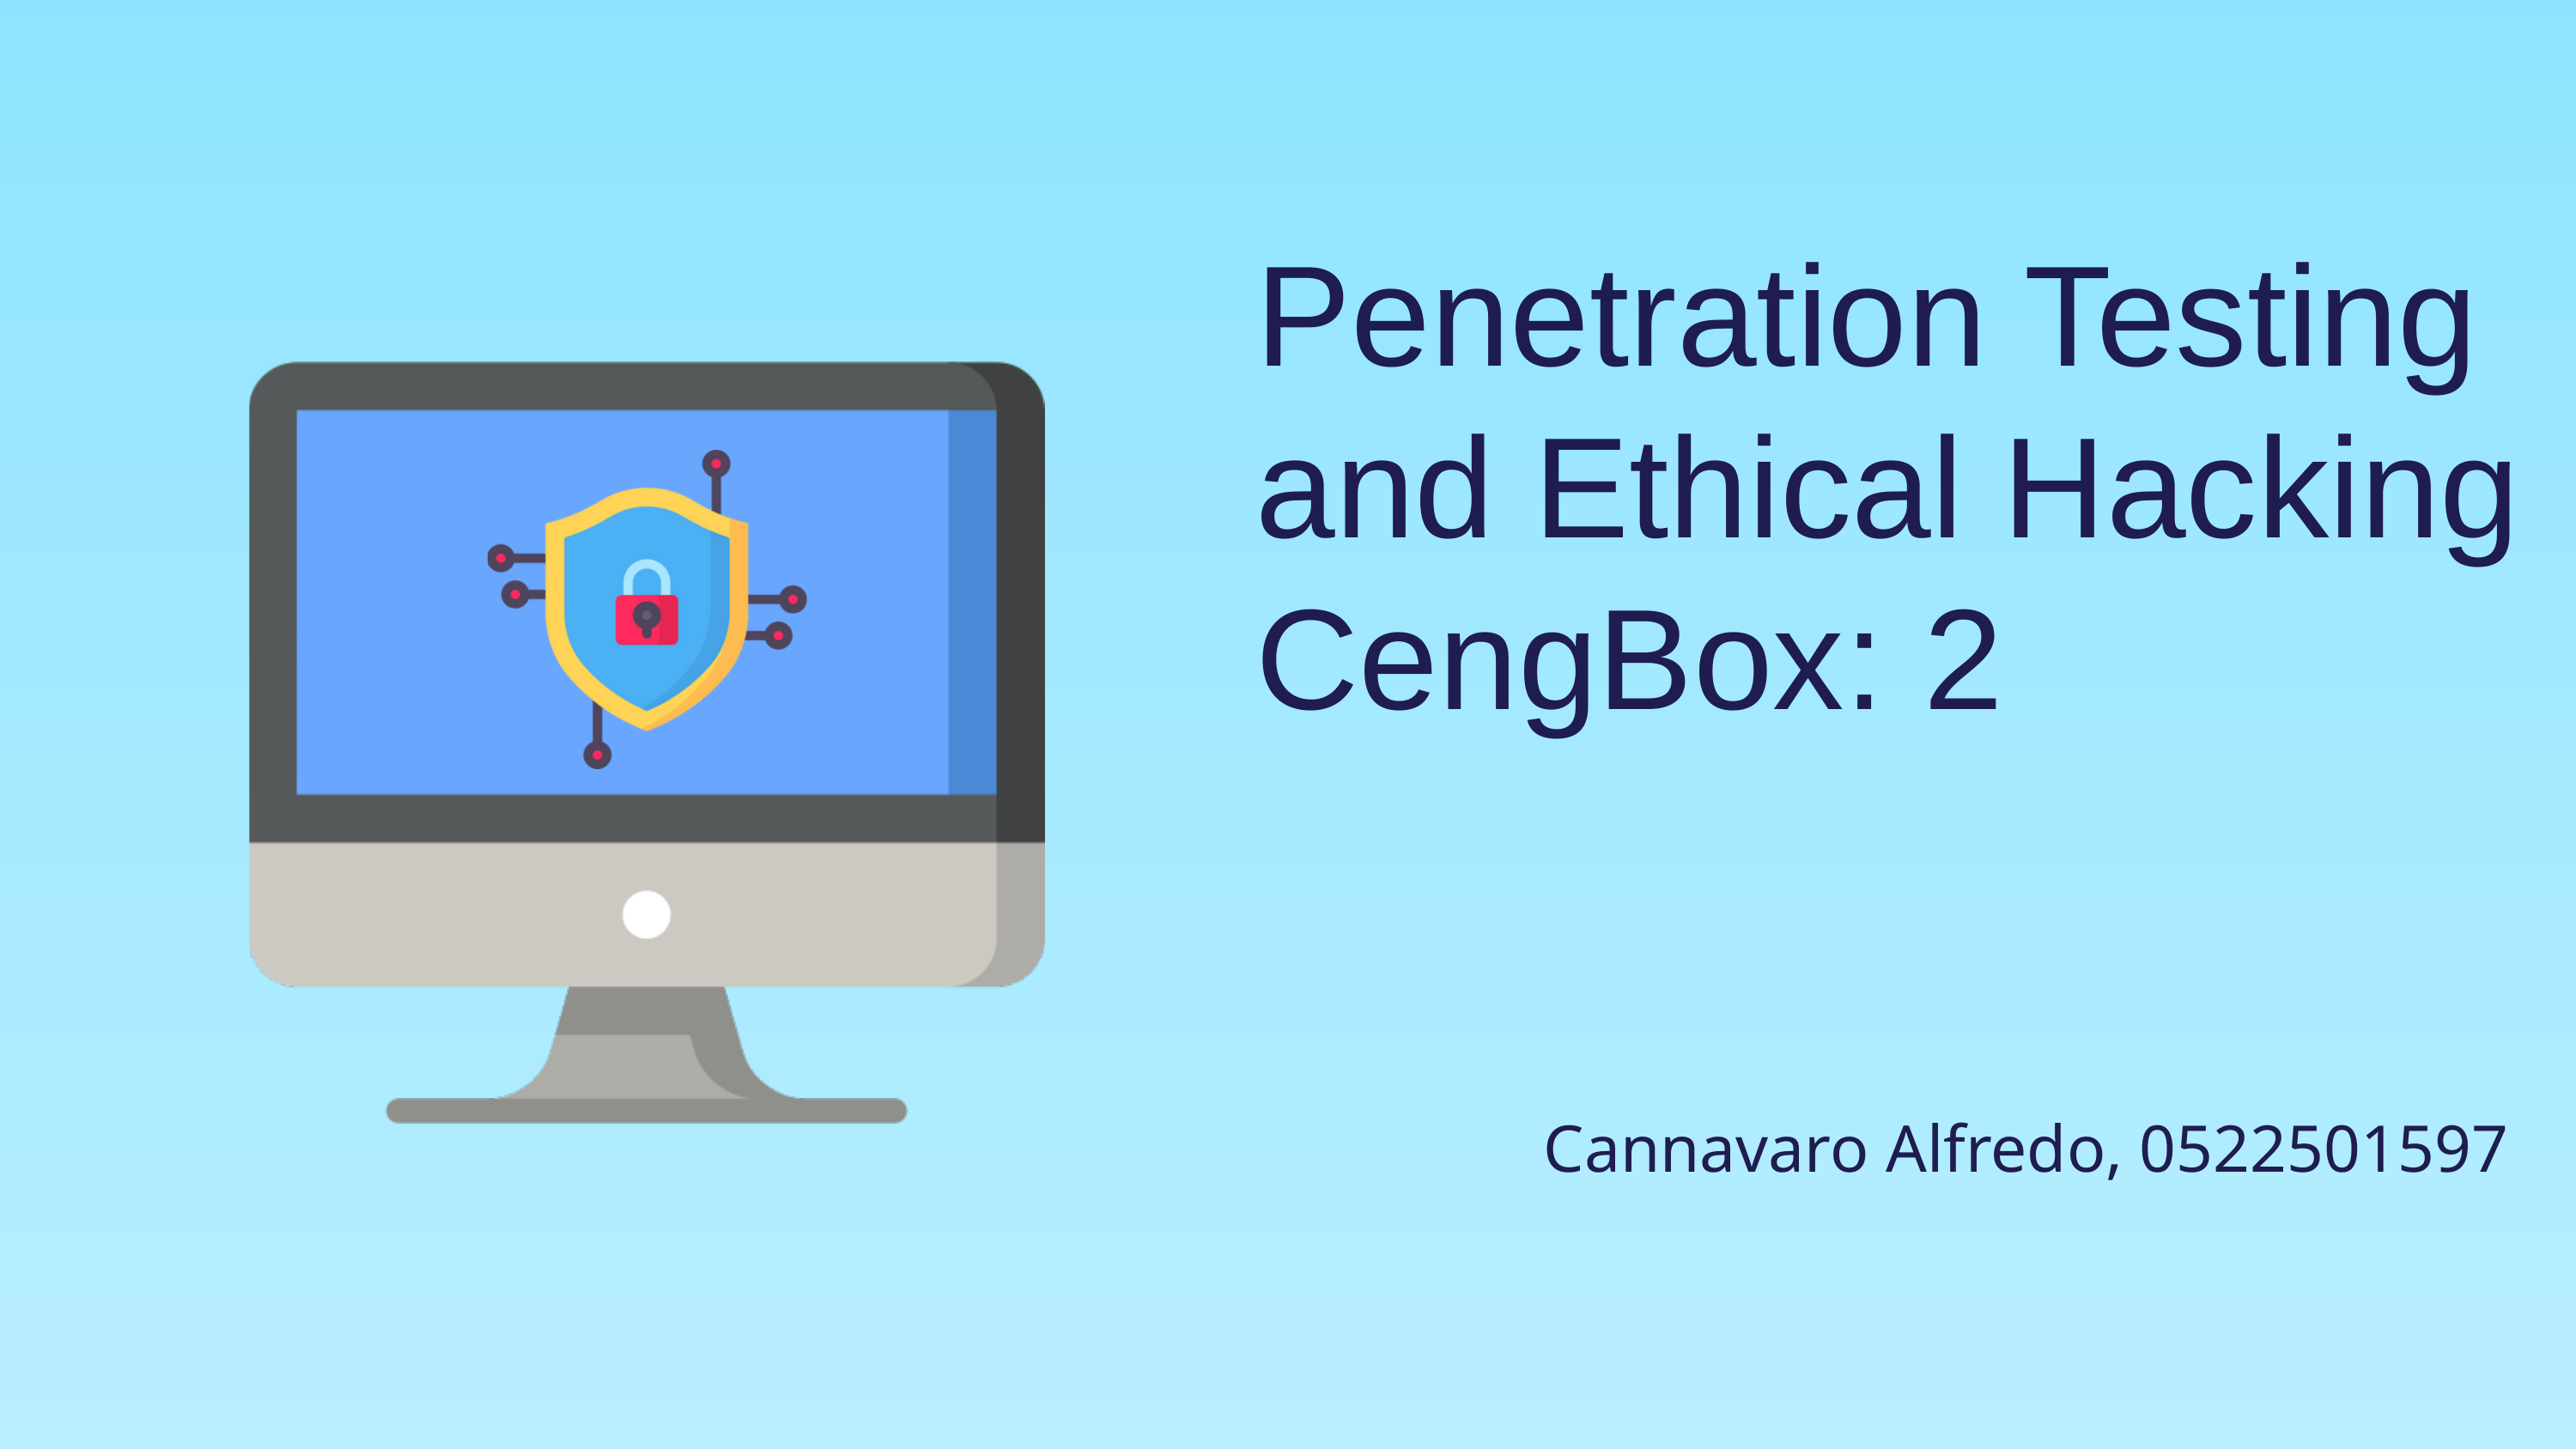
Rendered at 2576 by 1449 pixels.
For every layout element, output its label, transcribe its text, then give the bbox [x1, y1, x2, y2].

text_box [487, 450, 807, 769]
text_box Penetration Testing and Ethical Hacking CengBox: 2 [1255, 222, 2576, 739]
text_box Cannavaro Alfredo, 0522501597 [1543, 1107, 2576, 1185]
text_box [249, 345, 1045, 1141]
